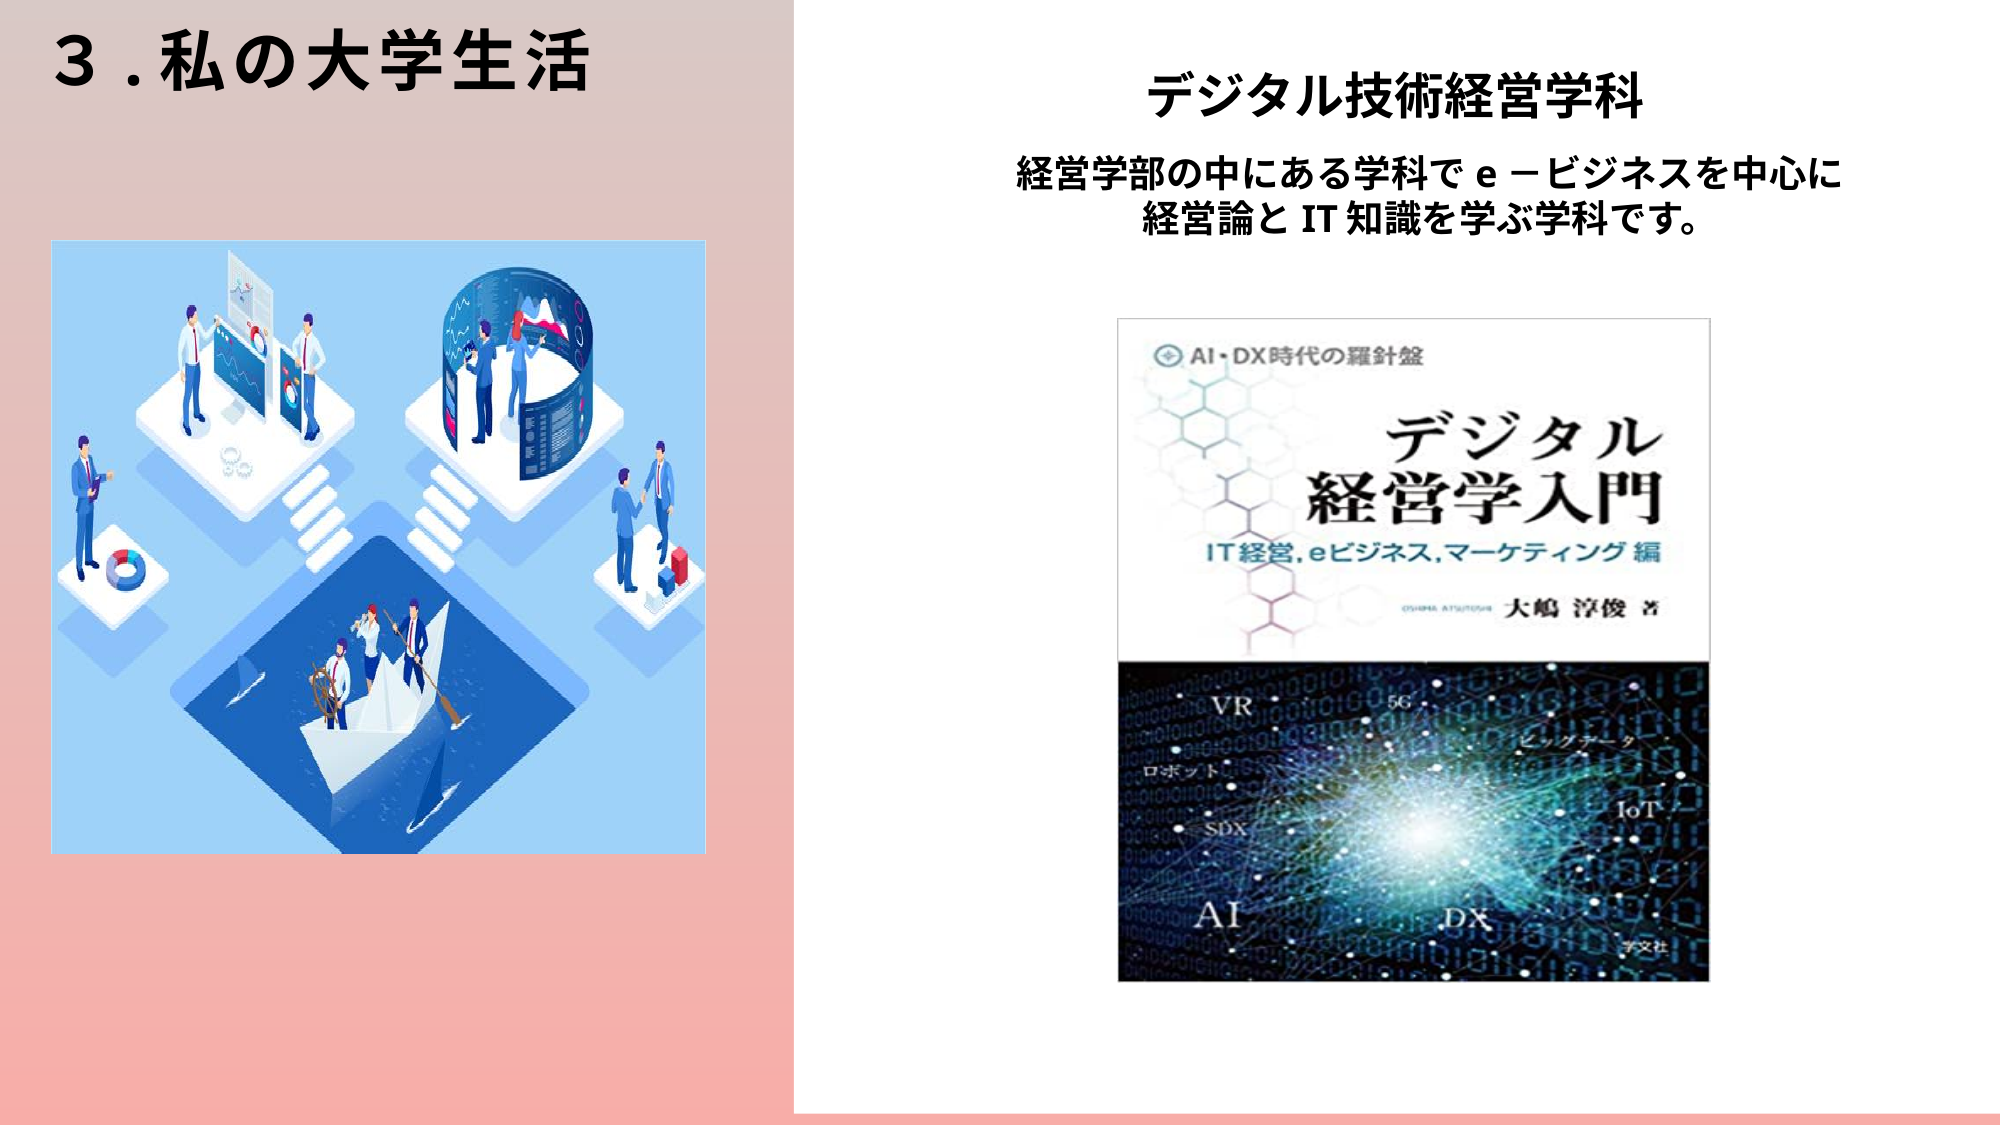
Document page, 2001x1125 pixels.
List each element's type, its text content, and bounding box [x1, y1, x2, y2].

text_box [793, 0, 2000, 1115]
text_box デジタル技術経営学科 [835, 57, 1954, 132]
text_box 経営学部の中にある学科でe－ビジネスを中心に経営論とIT知識を学ぶ学科です。 [999, 142, 1861, 247]
picture [1117, 318, 1711, 983]
picture [51, 240, 706, 854]
text_box ３.私の大学生活 [27, 11, 1000, 186]
